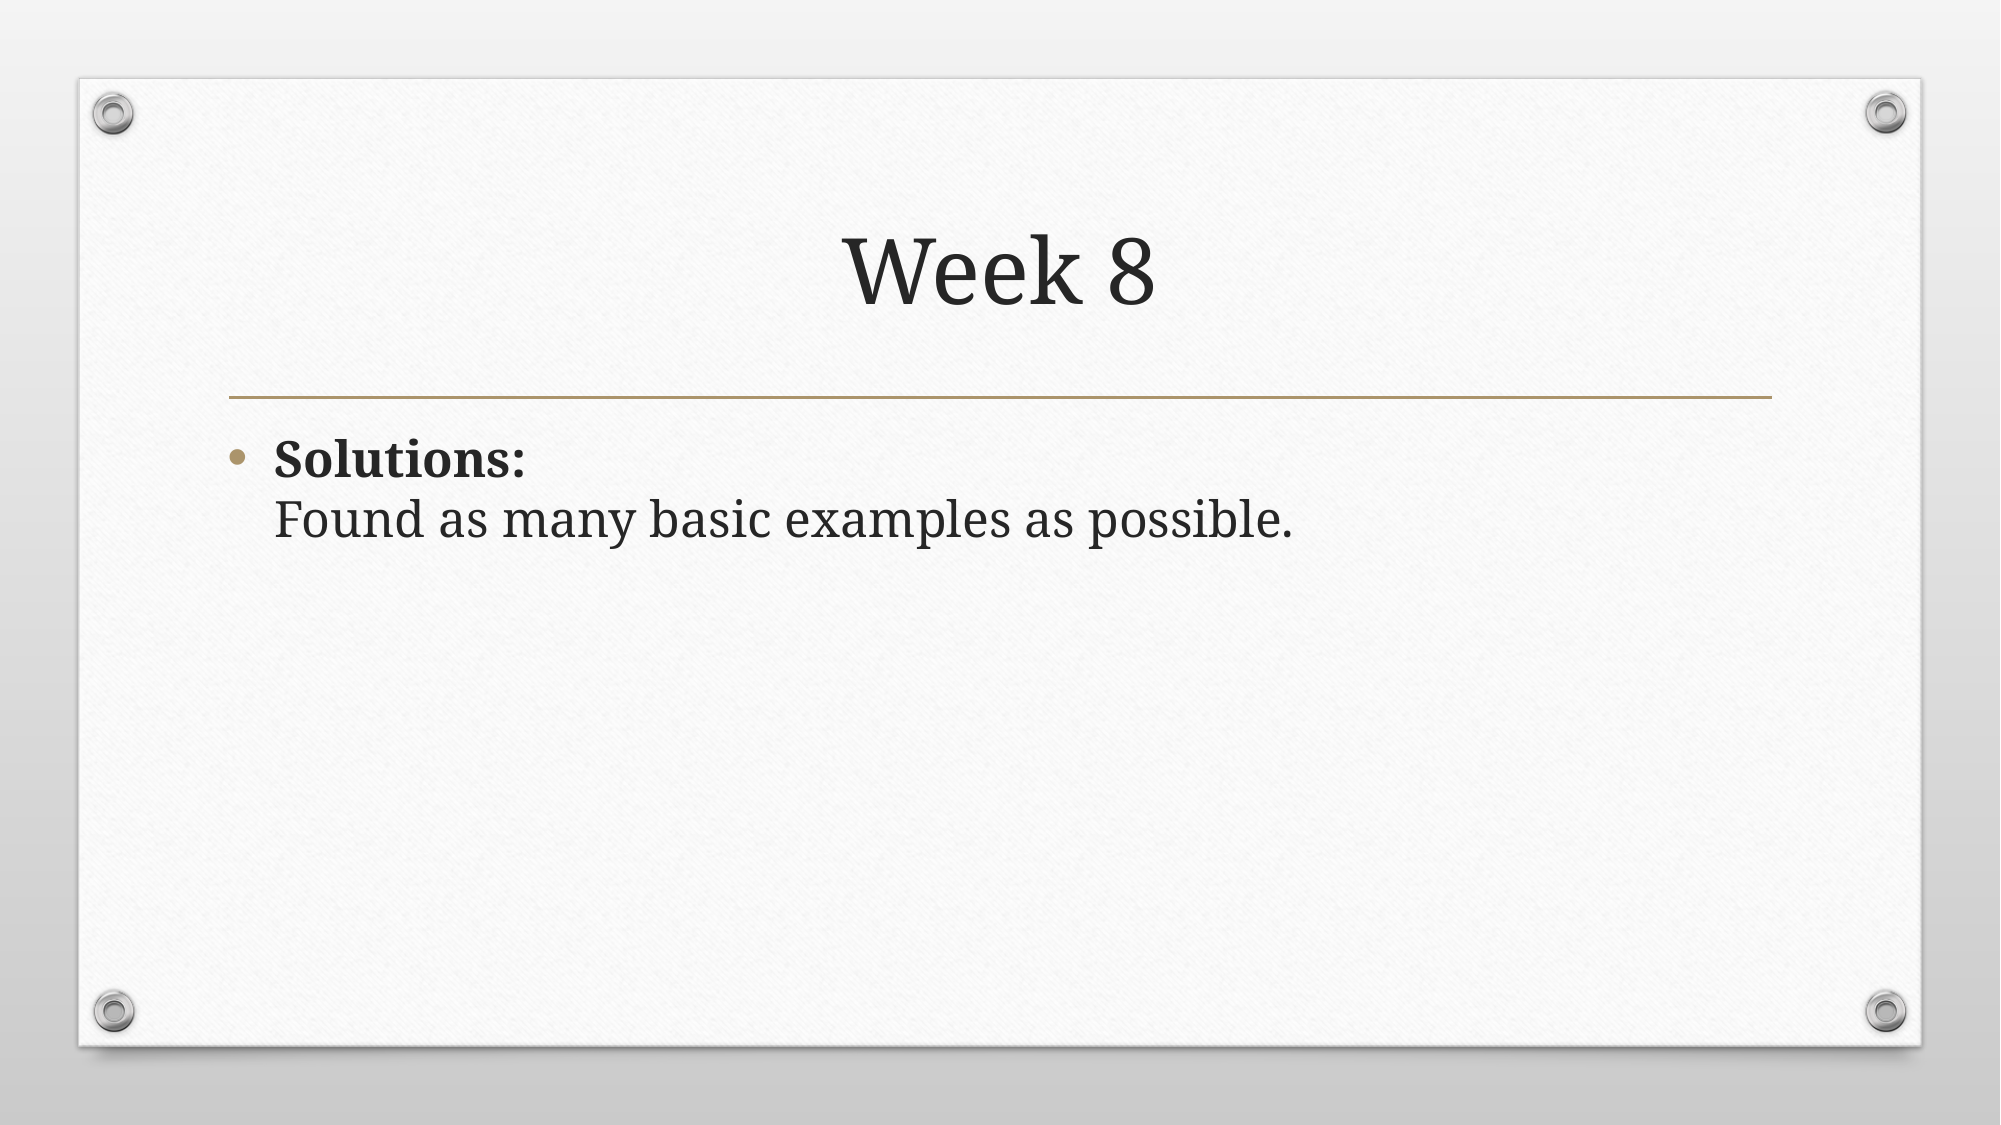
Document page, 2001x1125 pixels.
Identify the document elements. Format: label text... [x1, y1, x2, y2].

title Week 8 [212, 161, 1788, 375]
list Solutions: Found as many basic examples as possible. [212, 419, 1788, 964]
picture [0, 0, 2000, 1125]
